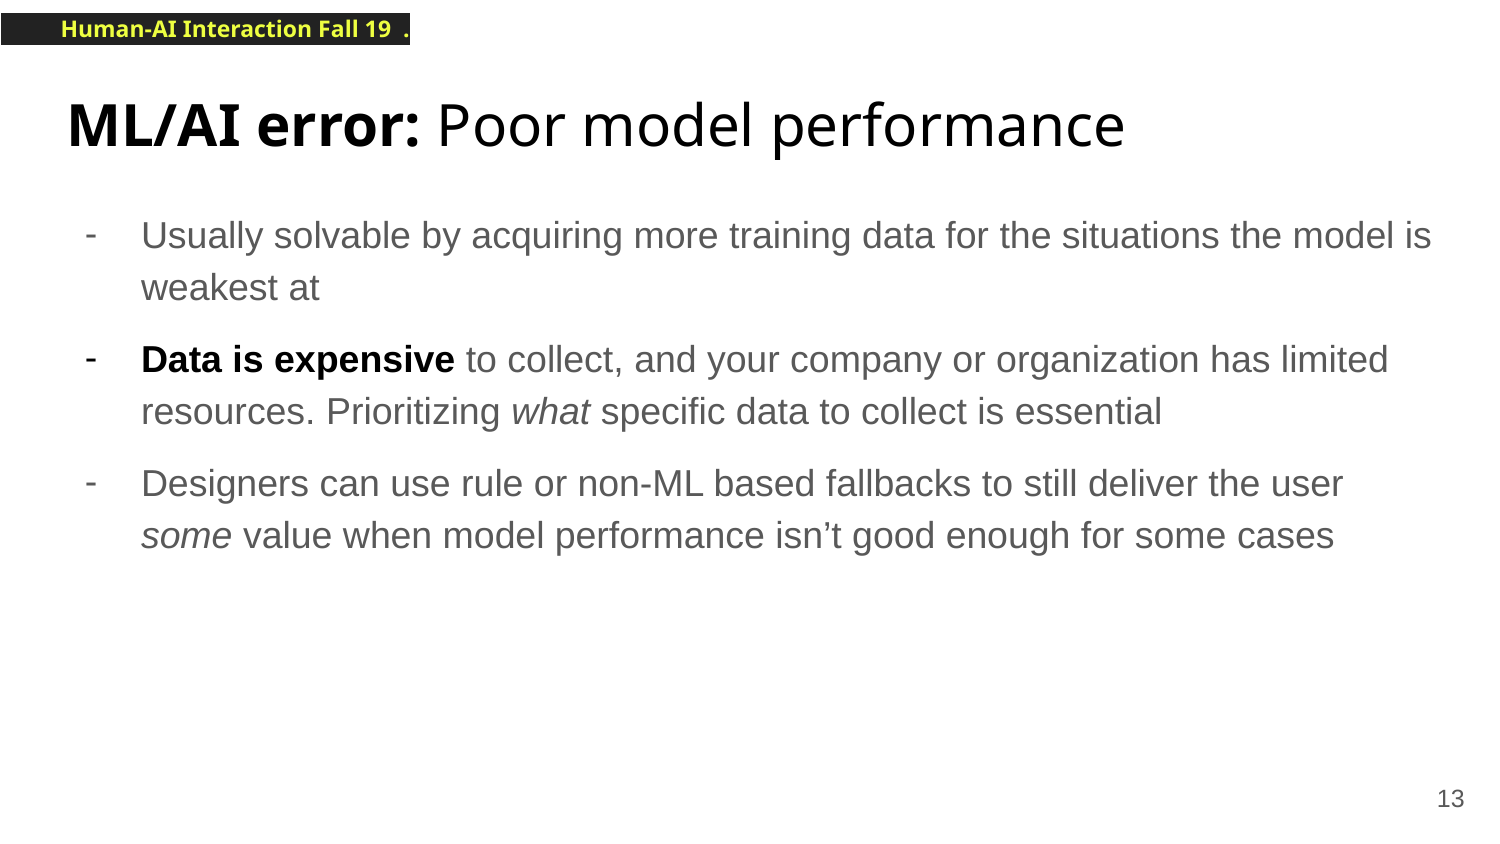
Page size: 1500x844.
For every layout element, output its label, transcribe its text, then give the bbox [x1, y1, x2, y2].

slide_number ‹#› [1389, 764, 1480, 830]
list Usually solvable by acquiring more training data for the situations the model is weakest at Data is expensive to collect, and your company or organization has limited resources. Prioritizing what specific data to collect is essential Designers can use rule or non-ML based fallbacks to still deliver the user some value when model performance isn’t good enough for some cases [51, 189, 1449, 744]
title ML/AI error: Poor model performance [51, 72, 1449, 167]
